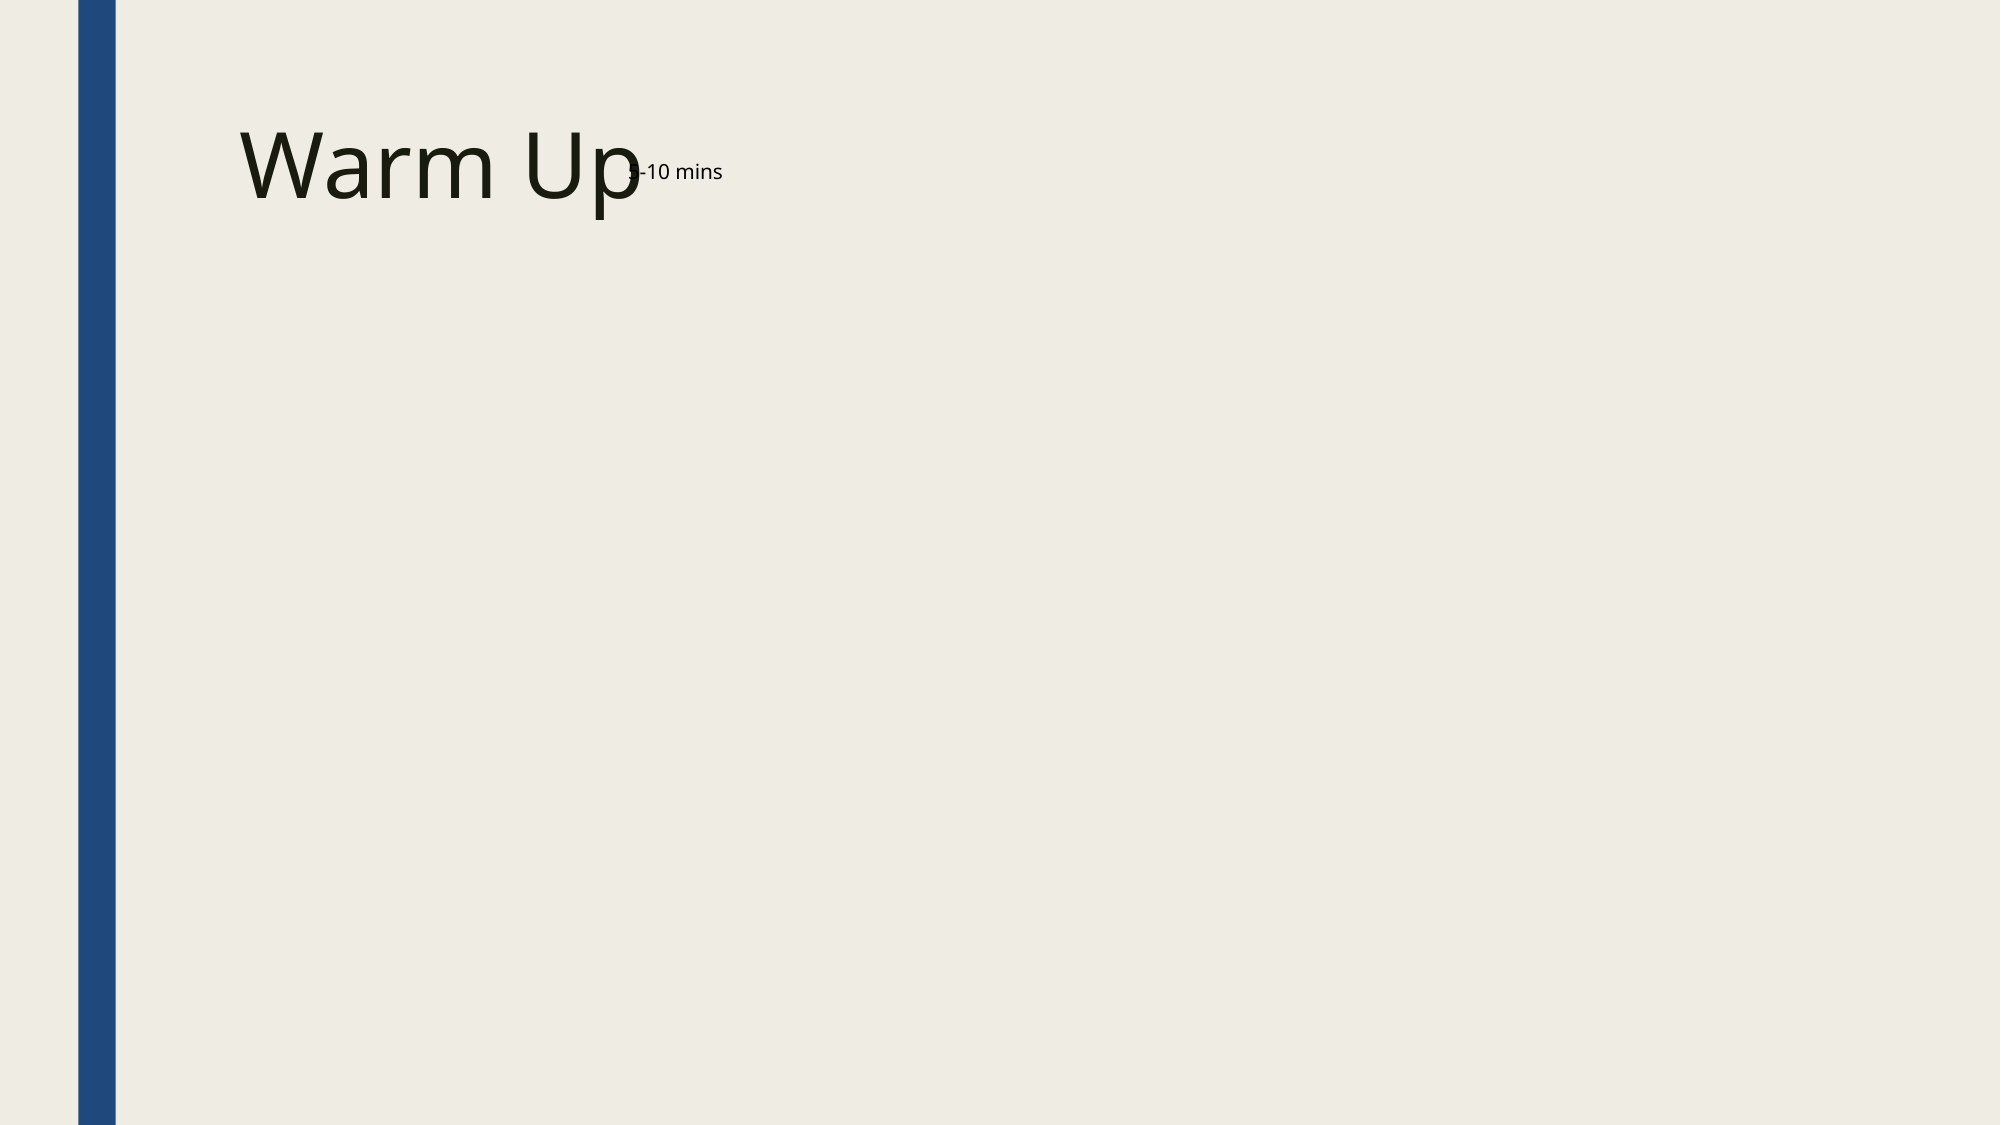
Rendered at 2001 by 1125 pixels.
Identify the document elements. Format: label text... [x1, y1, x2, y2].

text_box Warm Up [224, 112, 1800, 357]
text_box 5-10 mins [613, 151, 749, 192]
